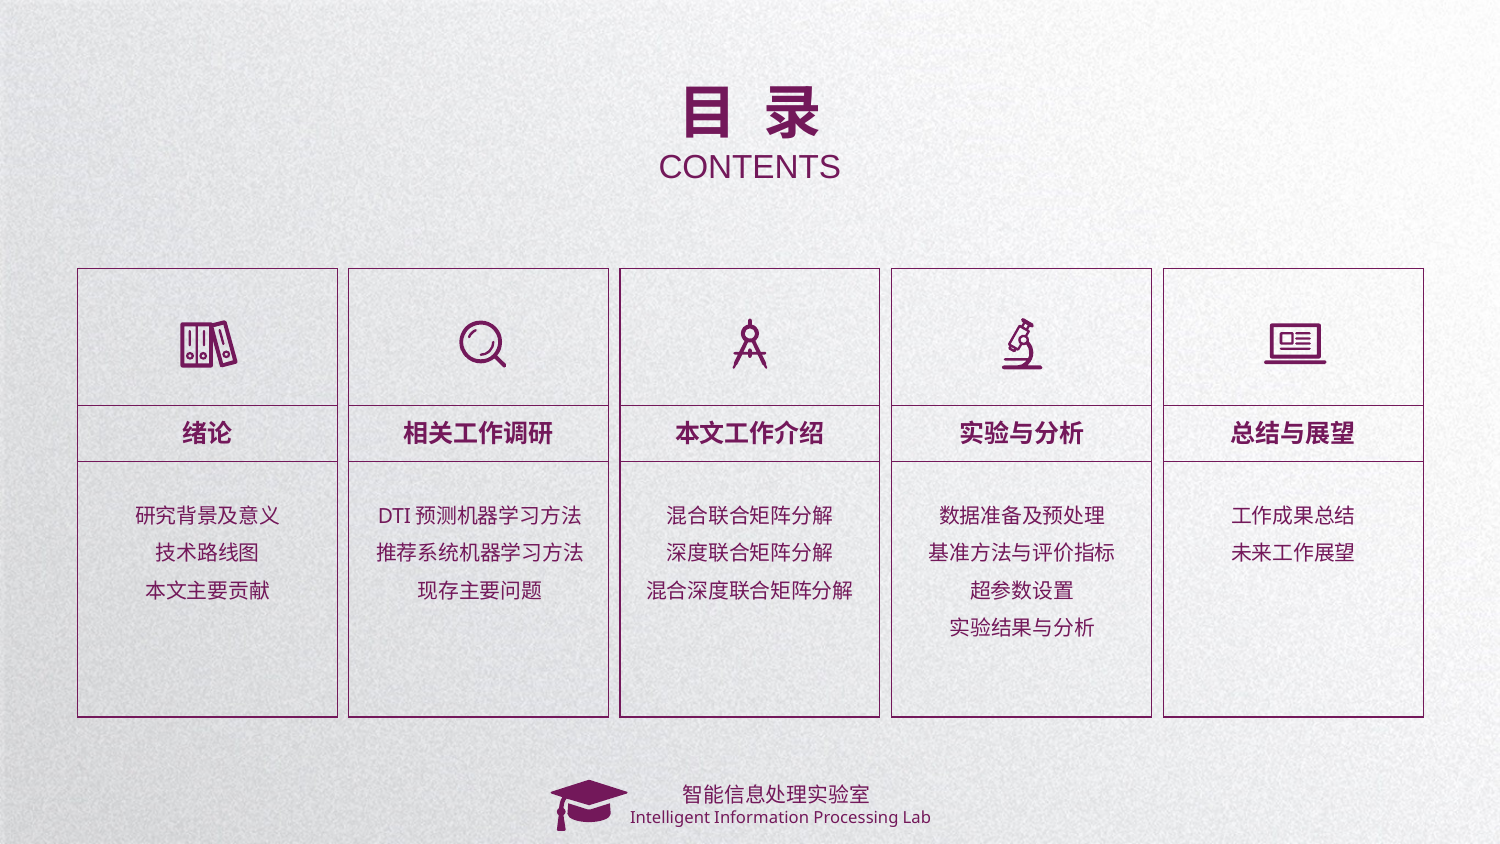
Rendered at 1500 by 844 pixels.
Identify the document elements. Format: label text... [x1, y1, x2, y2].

text_box [459, 320, 506, 368]
text_box [1163, 405, 1424, 462]
picture [0, 0, 1500, 844]
text_box 实验与分析 [944, 409, 1100, 455]
text_box [1163, 462, 1424, 717]
text_box [348, 405, 609, 462]
text_box [77, 268, 338, 405]
text_box 目 录 CONTENTS [608, 67, 892, 192]
text_box [620, 268, 880, 405]
text_box [1001, 318, 1043, 370]
text_box [732, 318, 768, 369]
text_box 绪论 [114, 409, 302, 455]
text_box [1269, 323, 1321, 359]
text_box [620, 462, 880, 717]
text_box [180, 320, 238, 368]
text_box [348, 268, 609, 405]
text_box 总结与展望 [1215, 409, 1371, 455]
text_box DTI预测机器学习方法 推荐系统机器学习方法 现存主要问题 [351, 482, 609, 610]
text_box 工作成果总结 未来工作展望 [1216, 482, 1371, 573]
text_box 相关工作调研 [388, 409, 569, 455]
text_box [891, 268, 1152, 405]
text_box [77, 462, 338, 717]
text_box [77, 405, 338, 462]
text_box 本文工作介绍 [660, 409, 840, 455]
text_box 研究背景及意义 技术路线图 本文主要贡献 [120, 482, 296, 610]
text_box 数据准备及预处理 基准方法与评价指标 超参数设置 实验结果与分析 [913, 482, 1131, 648]
text_box [1264, 360, 1327, 365]
text_box 混合联合矩阵分解 深度联合矩阵分解 混合深度联合矩阵分解 [631, 482, 869, 610]
text_box [891, 405, 1152, 462]
text_box [891, 462, 1152, 717]
text_box [620, 405, 880, 462]
text_box [348, 462, 609, 717]
text_box [1163, 268, 1424, 405]
